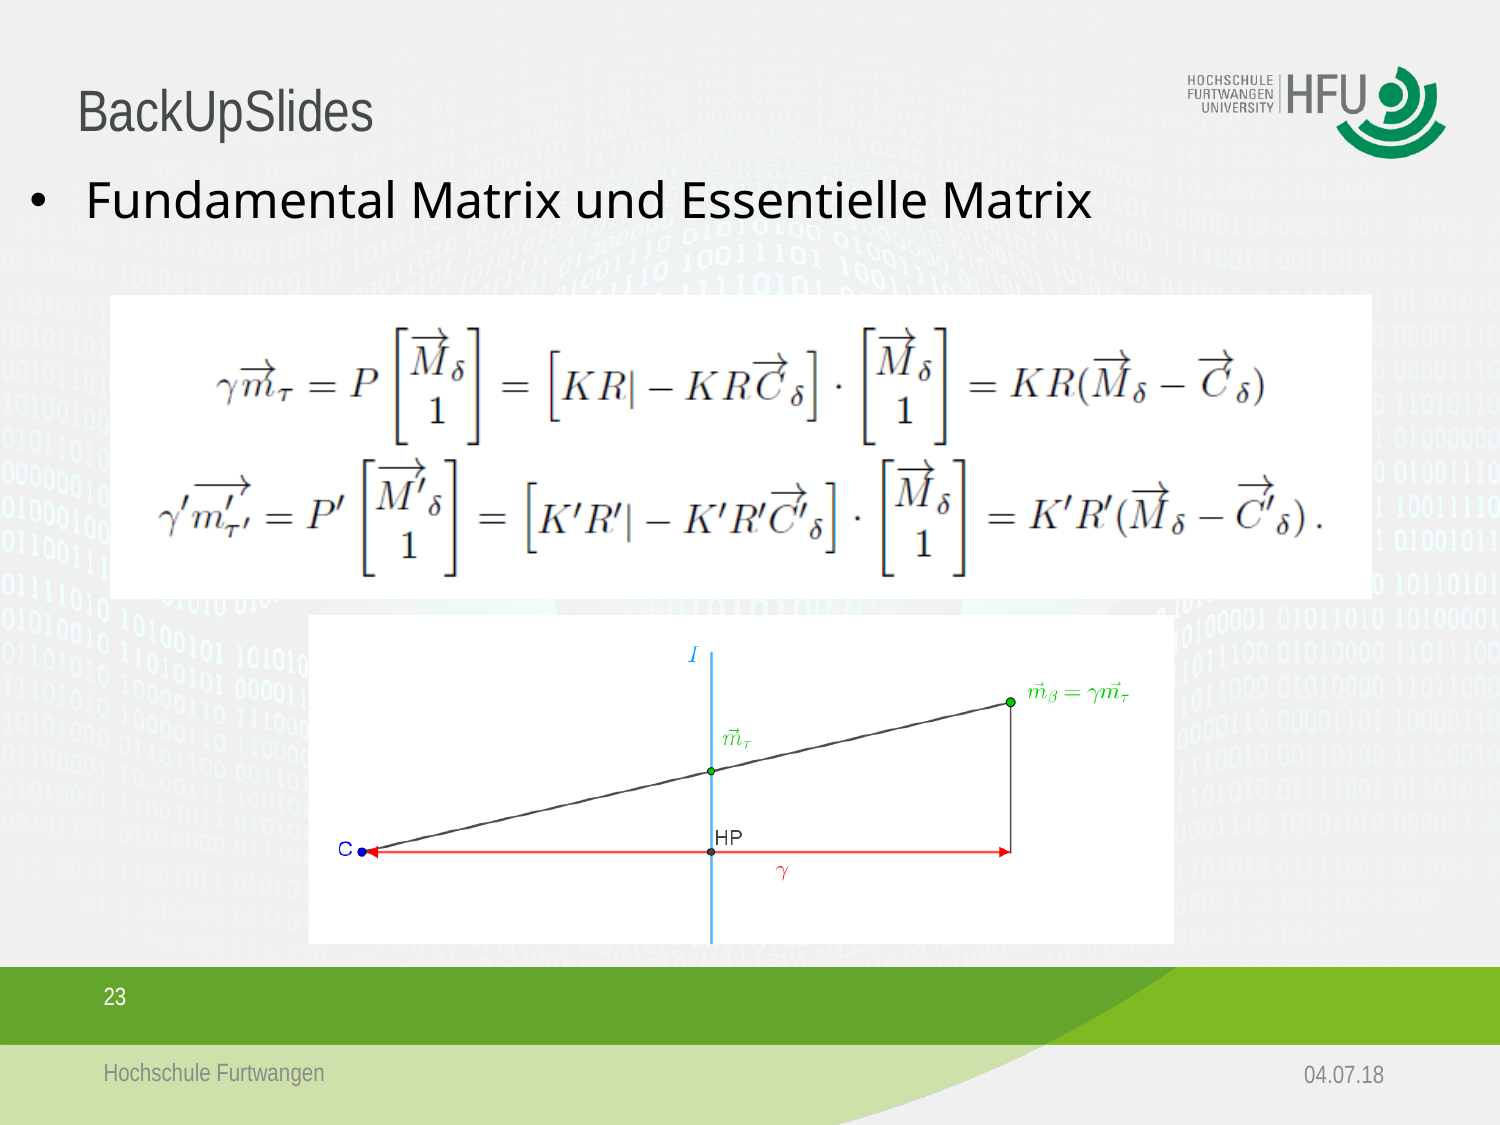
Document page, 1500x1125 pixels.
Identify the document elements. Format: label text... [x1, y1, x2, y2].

picture [0, 967, 1500, 1125]
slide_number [1257, 1046, 1400, 1107]
picture [1166, 53, 1454, 164]
footer Hochschule Furtwangen [88, 1044, 420, 1105]
title BackUpSlides [77, 64, 1353, 153]
picture [110, 295, 1373, 600]
picture [308, 615, 1175, 944]
slide_number 23 [88, 967, 160, 1028]
text_box Fundamental Matrix und Essentielle Matrix [29, 168, 1400, 832]
